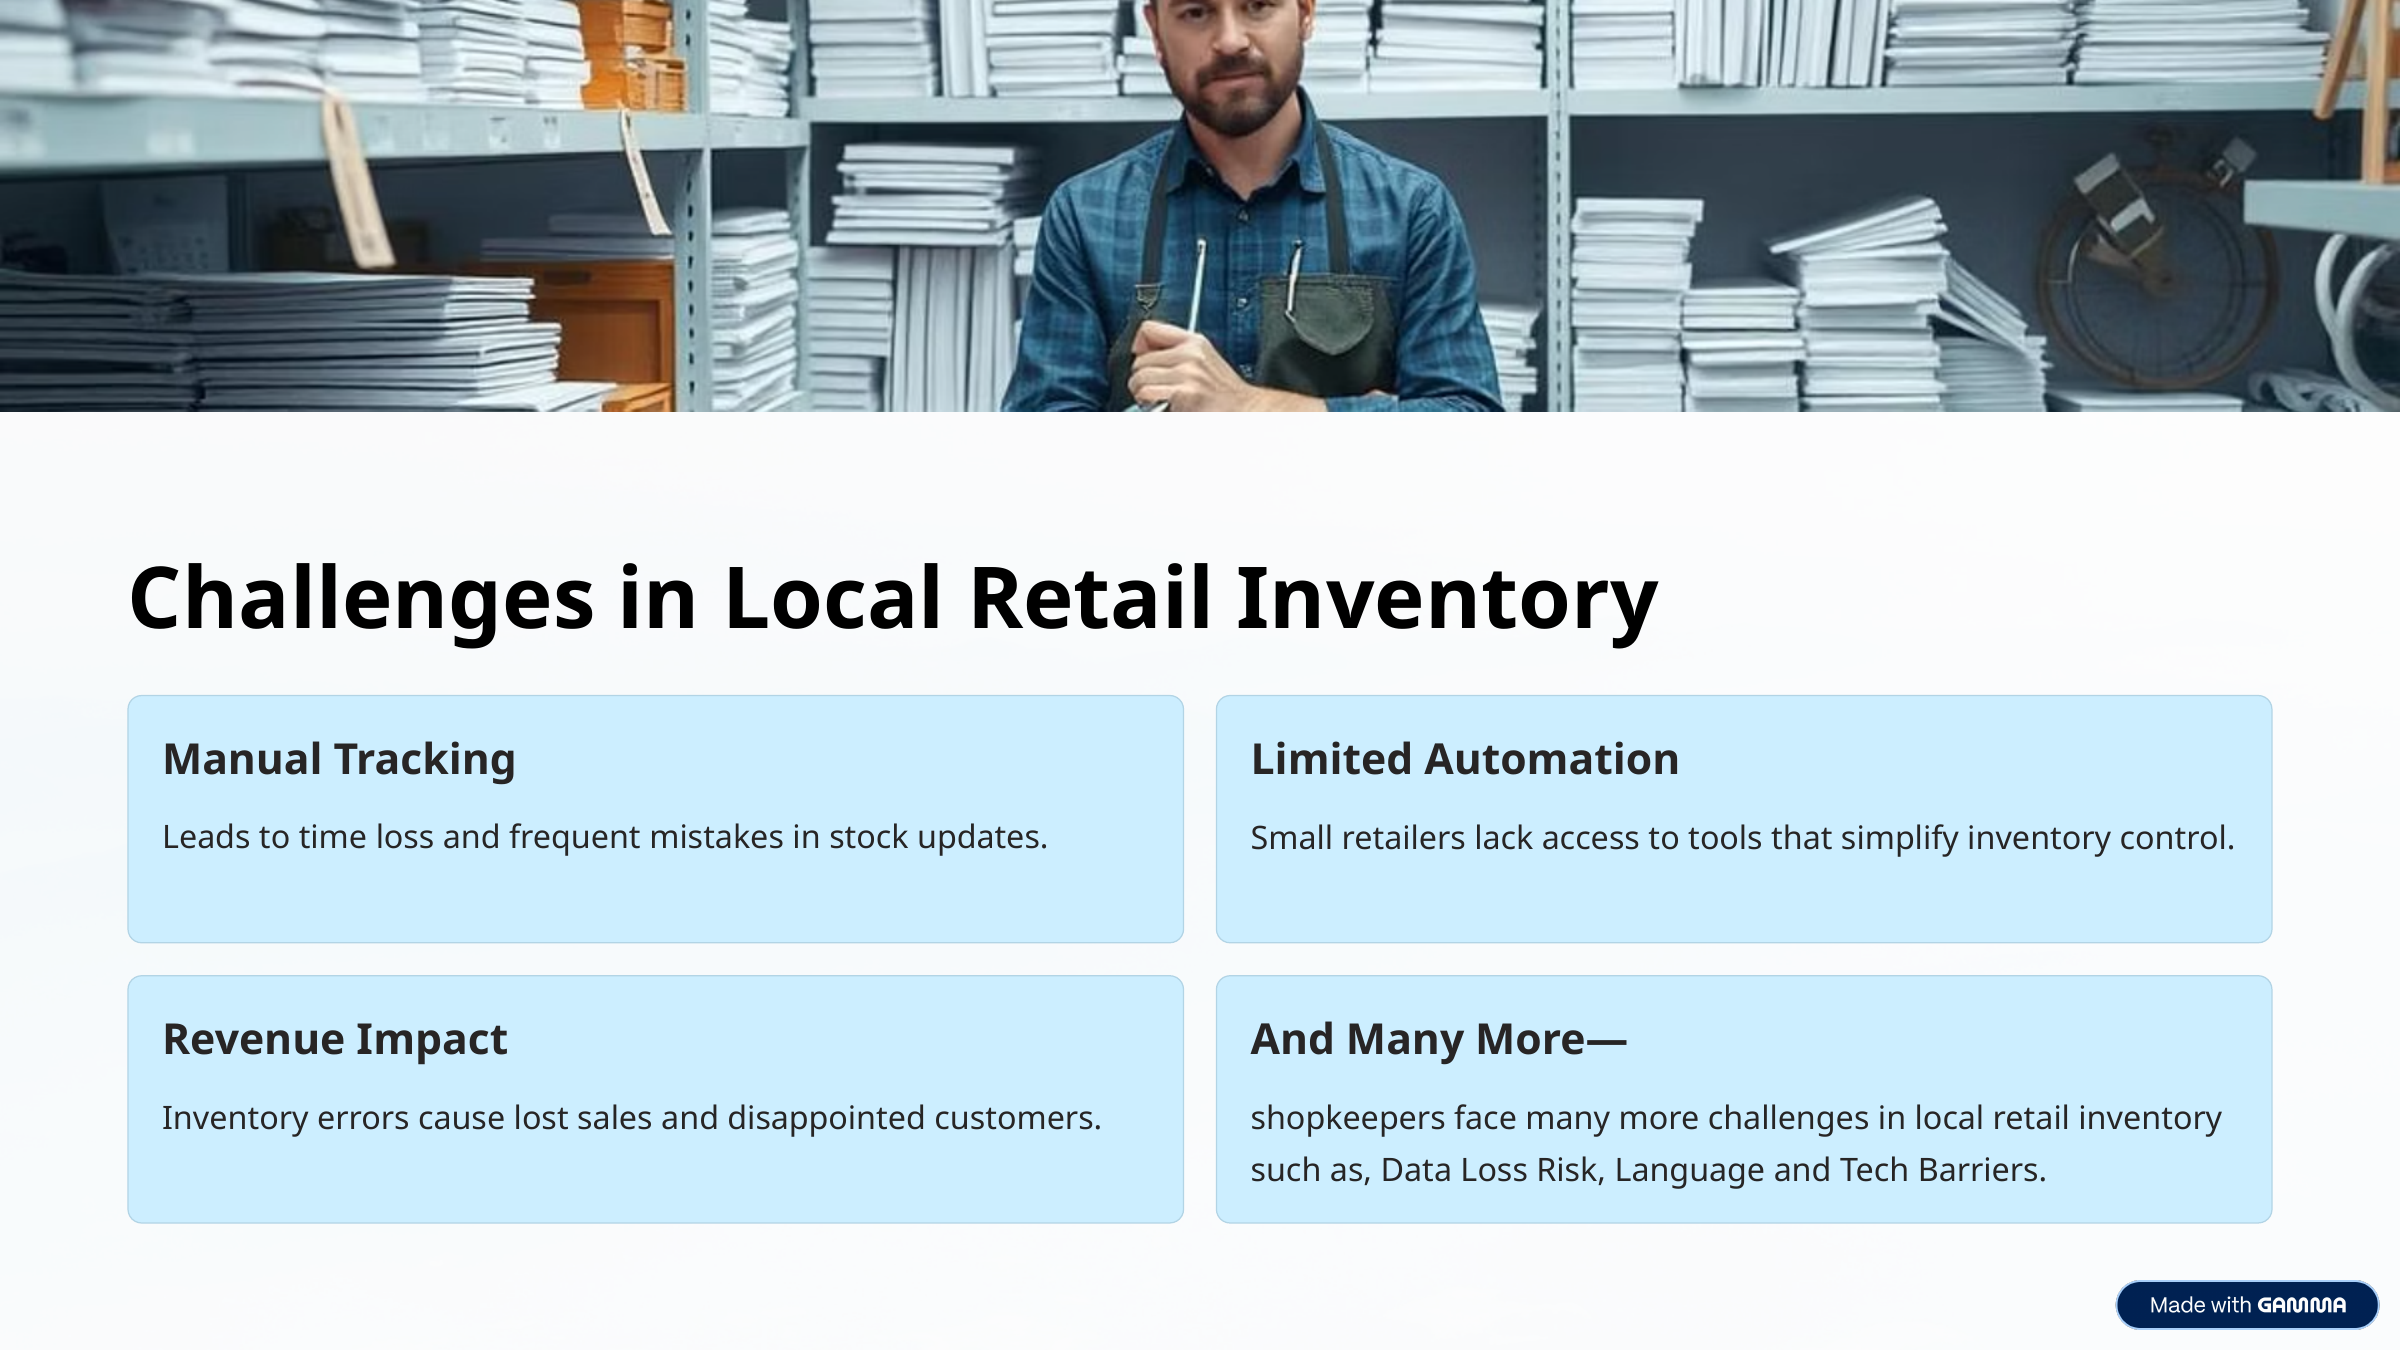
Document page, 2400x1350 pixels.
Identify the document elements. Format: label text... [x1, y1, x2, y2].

text_box [127, 975, 1184, 1224]
text_box [1216, 695, 2273, 943]
picture [2106, 1271, 2389, 1339]
text_box Revenue Impact [162, 1009, 594, 1064]
text_box [1216, 975, 2273, 1224]
text_box Inventory errors cause lost sales and disappointed customers. [162, 1083, 1150, 1137]
text_box Challenges in Local Retail Inventory [127, 538, 1555, 647]
text_box [127, 695, 1184, 943]
picture [0, 0, 2400, 412]
text_box Small retailers lack access to tools that simplify inventory control. [1250, 803, 2238, 909]
text_box Manual Tracking [162, 729, 594, 784]
text_box Limited Automation [1250, 729, 1683, 784]
text_box shopkeepers face many more challenges in local retail inventory such as, Data Loss Risk, Language and Tech Barriers. [1250, 1083, 2238, 1189]
text_box Leads to time loss and frequent mistakes in stock updates. [162, 803, 1150, 857]
text_box And Many More— [1250, 1009, 1683, 1064]
